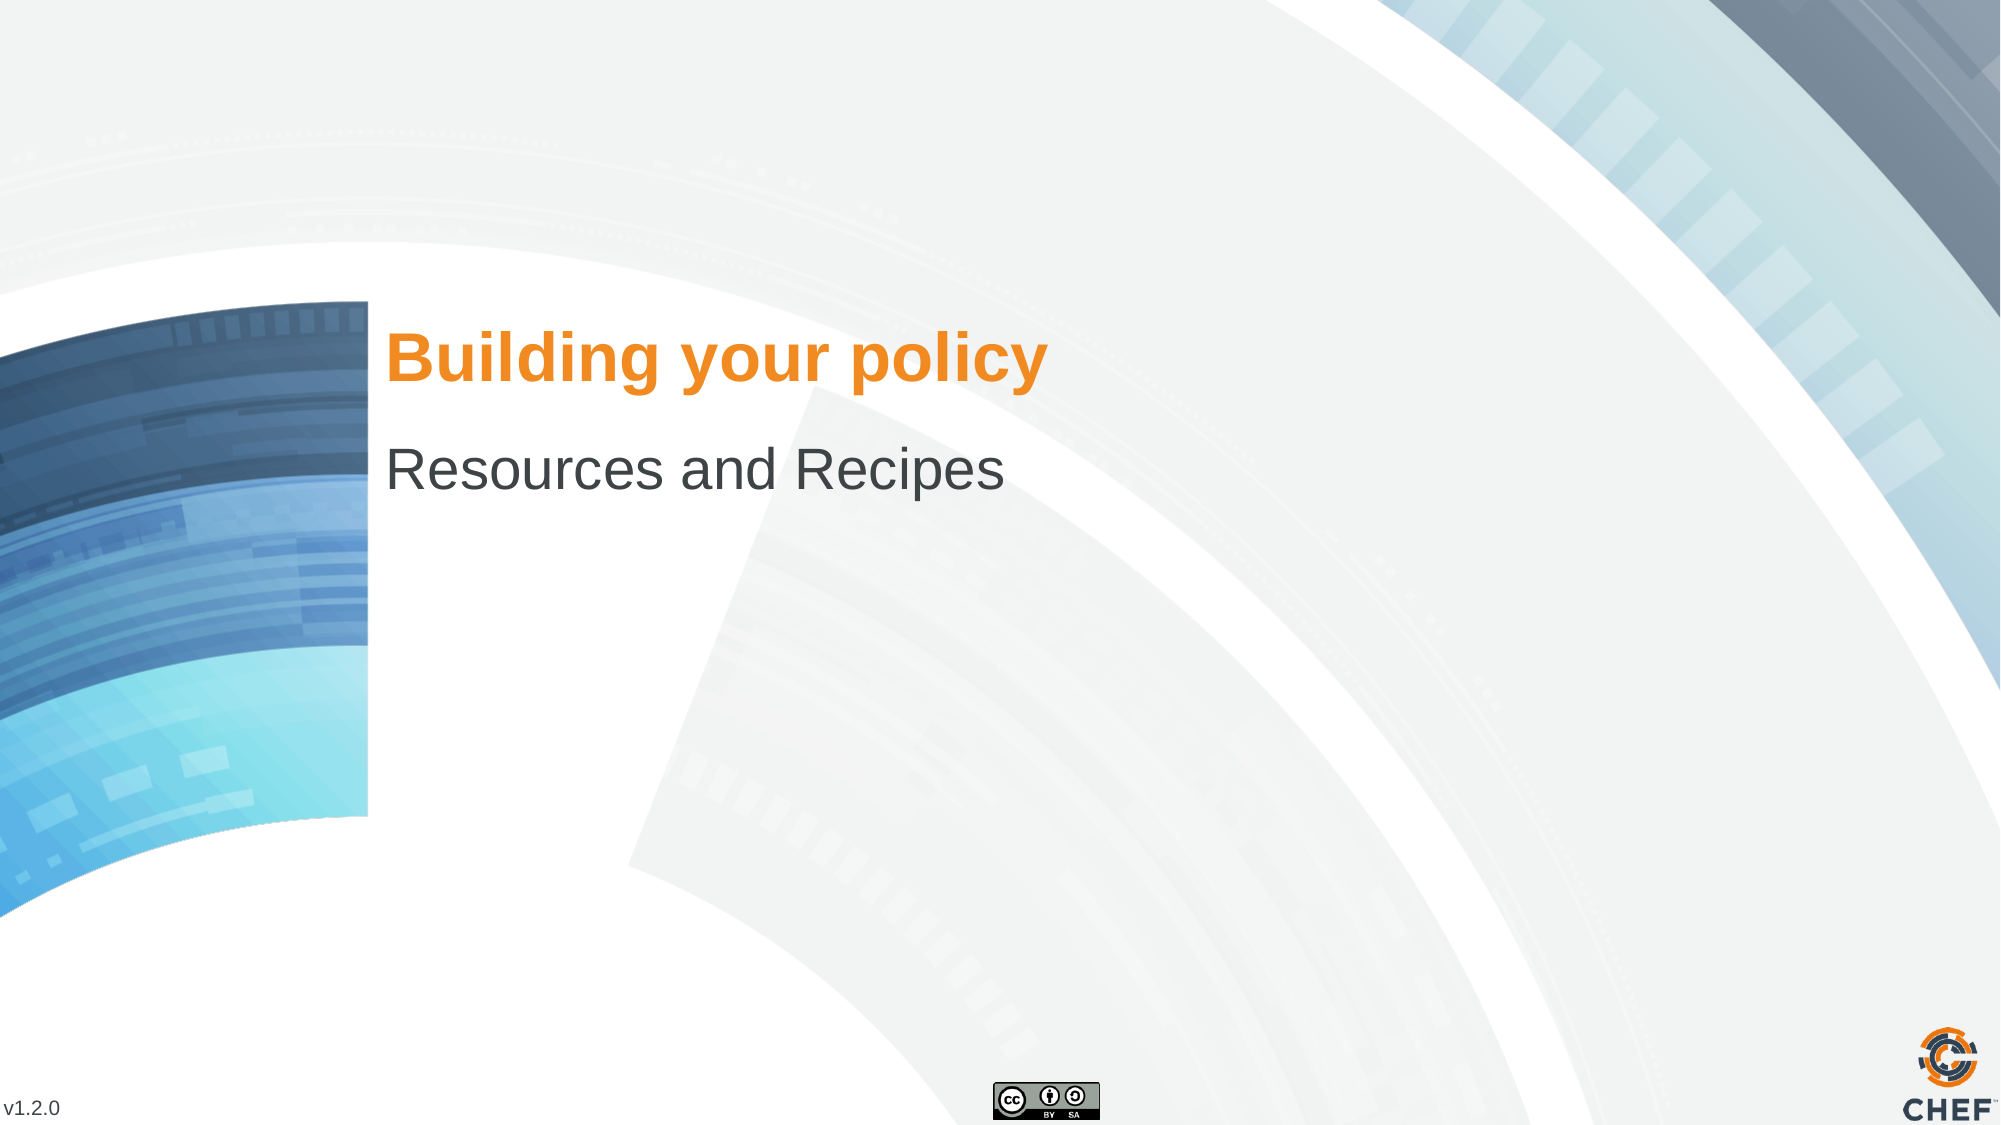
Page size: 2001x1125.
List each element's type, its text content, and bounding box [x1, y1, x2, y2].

subtitle Resources and Recipes [370, 424, 1721, 520]
title Building your policy [370, 307, 1721, 412]
picture [0, 0, 2001, 1125]
